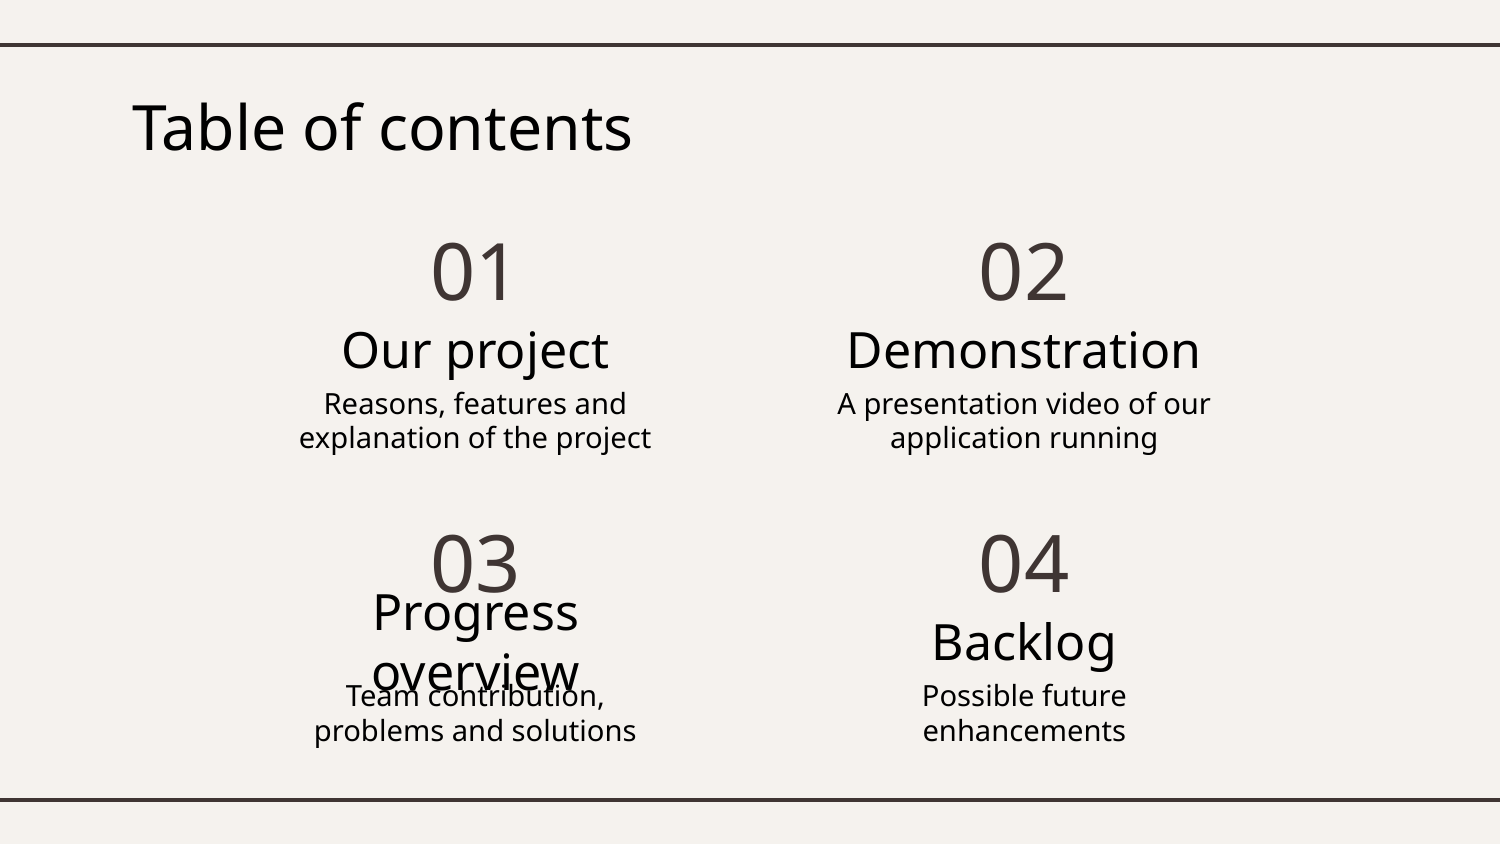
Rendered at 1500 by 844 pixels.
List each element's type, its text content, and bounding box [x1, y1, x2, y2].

subtitle Possible future enhancements [820, 662, 1229, 764]
subtitle Progress overview [252, 610, 699, 670]
title 03 [390, 505, 561, 616]
subtitle Demonstration [820, 318, 1229, 369]
subtitle Reasons, features and explanation of the project [271, 369, 680, 472]
title 02 [939, 213, 1110, 324]
subtitle A presentation video of our application running [820, 369, 1229, 472]
title 01 [390, 213, 561, 324]
subtitle Our project [271, 318, 680, 369]
title Table of contents [116, 72, 705, 167]
subtitle Backlog [820, 610, 1229, 662]
title 04 [939, 505, 1110, 616]
subtitle Team contribution, problems and solutions [271, 662, 680, 764]
